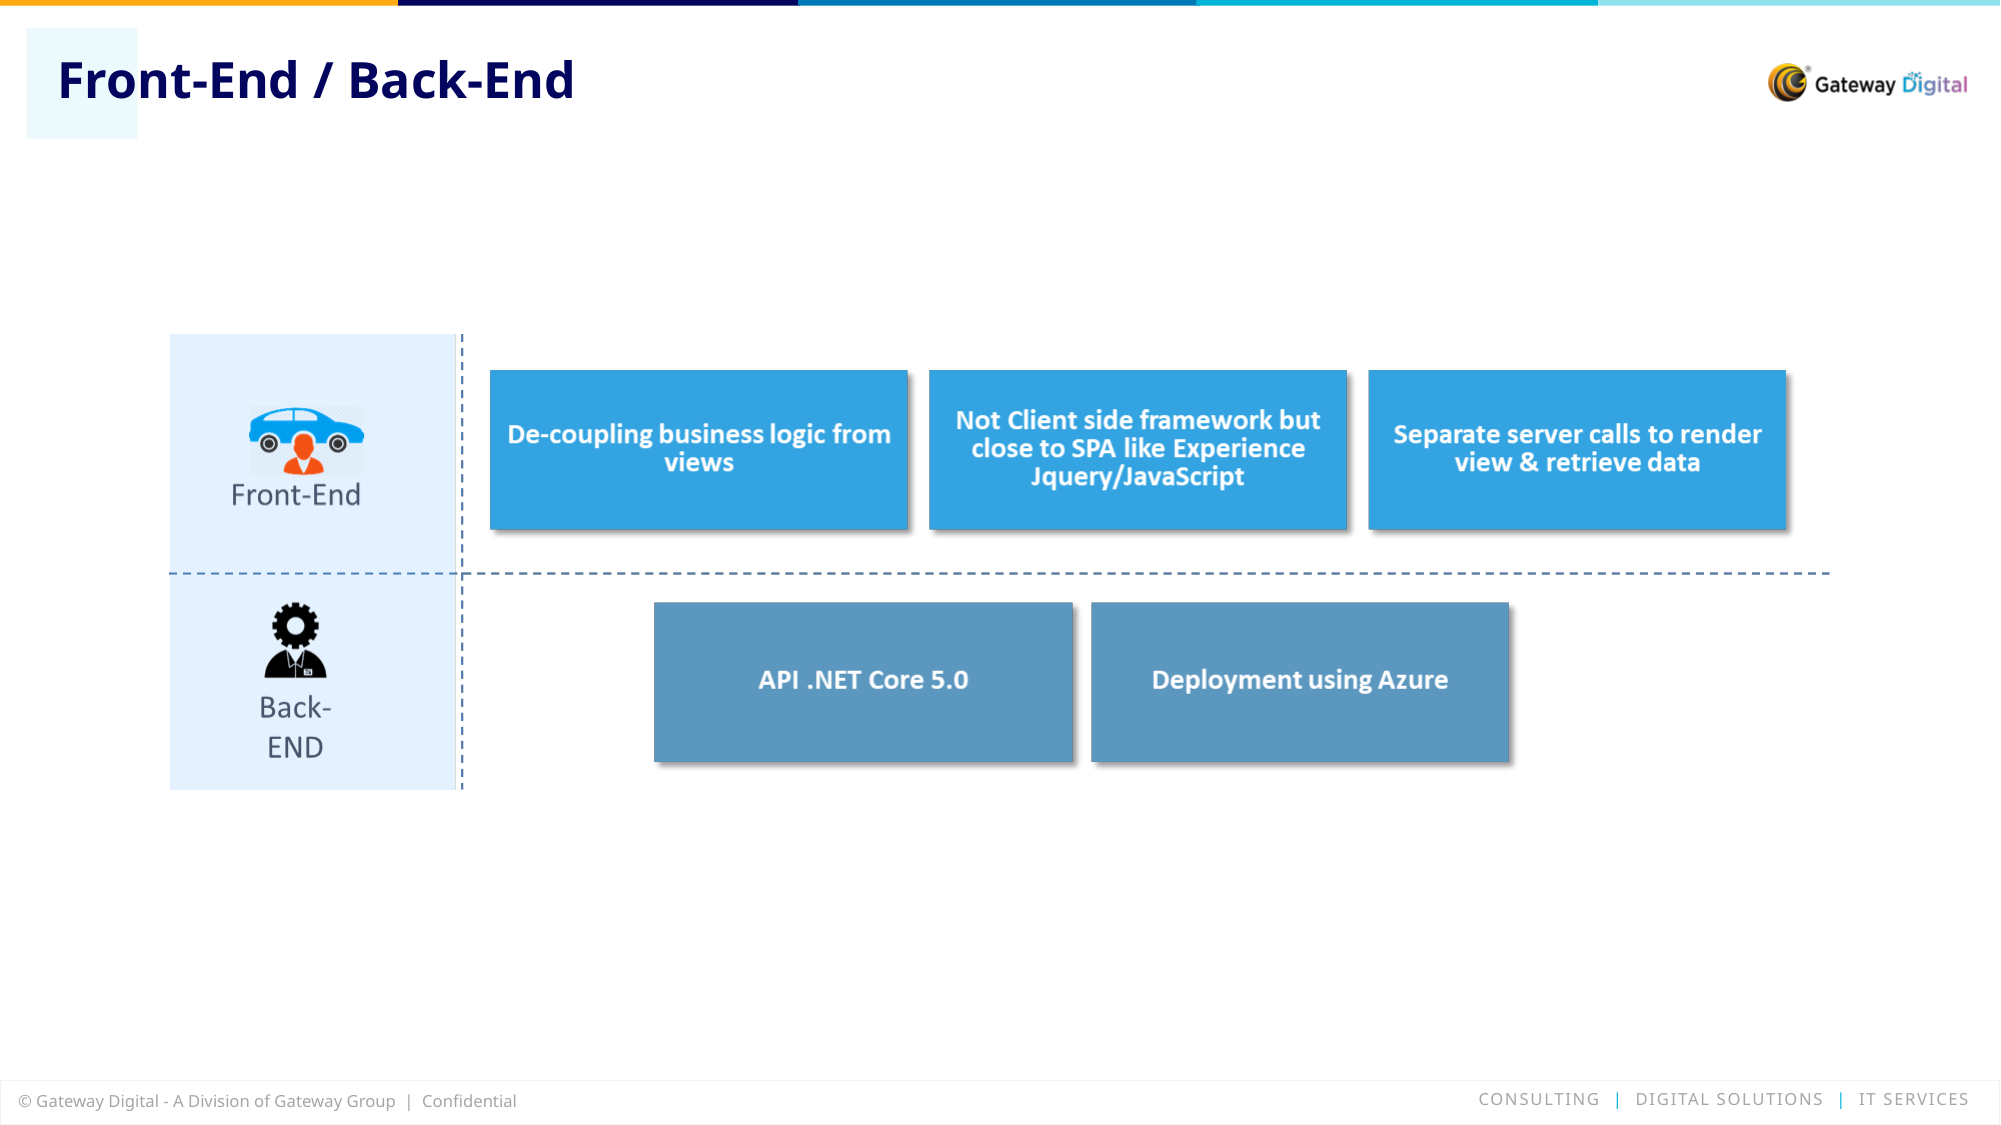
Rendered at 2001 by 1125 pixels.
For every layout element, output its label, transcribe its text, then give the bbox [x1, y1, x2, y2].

title Front-End / Back-End [42, 47, 1158, 118]
picture [169, 334, 1831, 791]
picture [1735, 29, 2000, 136]
